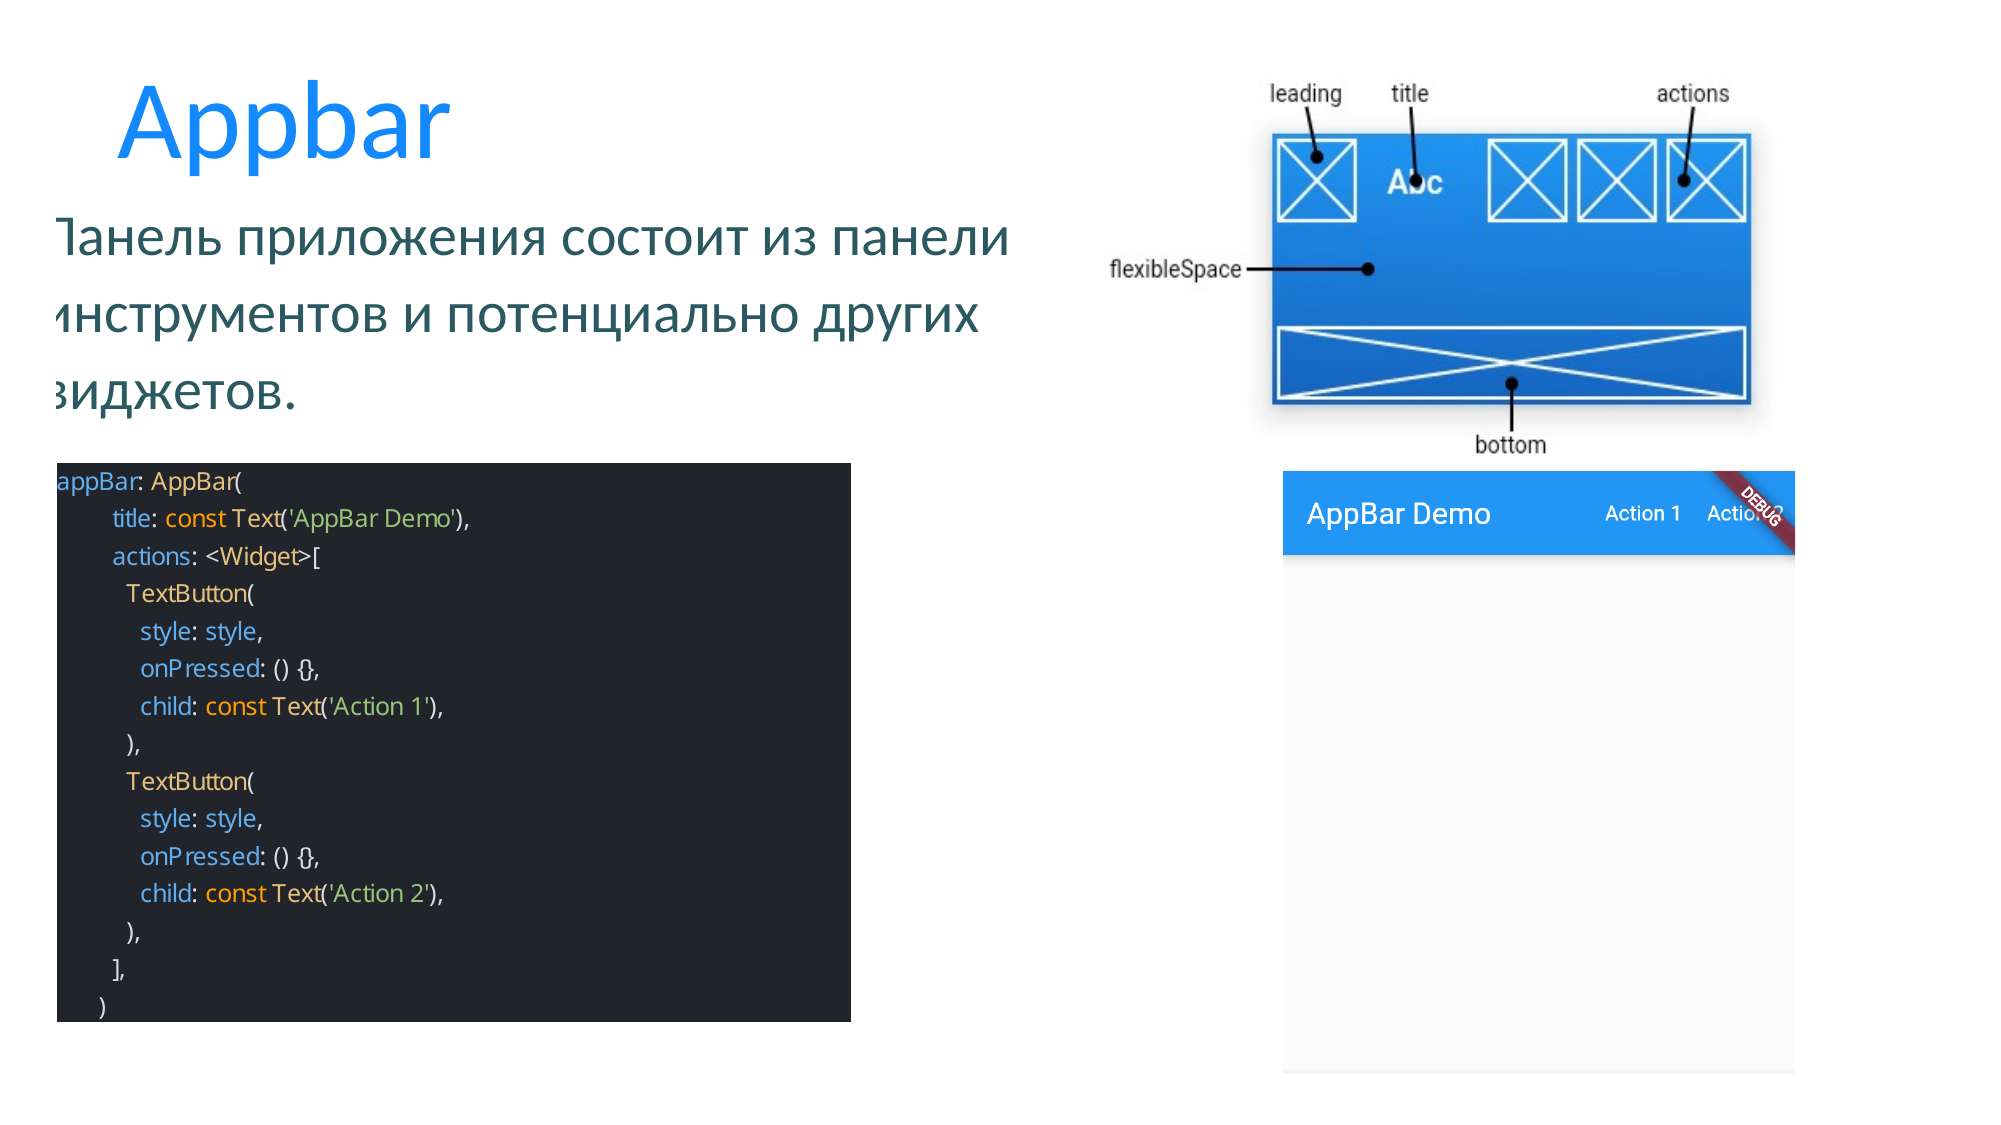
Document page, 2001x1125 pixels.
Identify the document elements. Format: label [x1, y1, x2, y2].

picture [56, 51, 1944, 1074]
